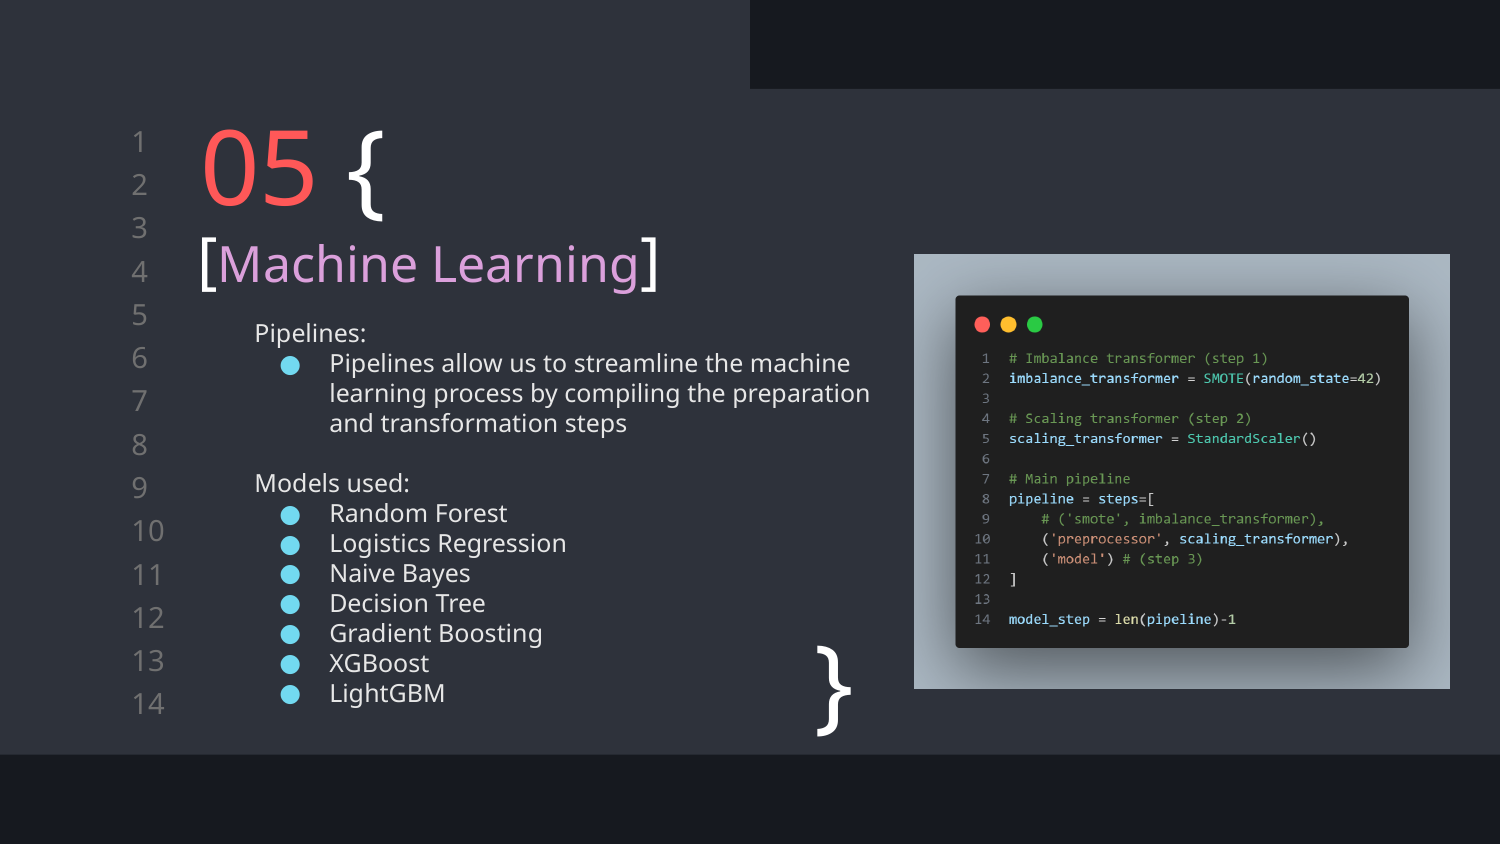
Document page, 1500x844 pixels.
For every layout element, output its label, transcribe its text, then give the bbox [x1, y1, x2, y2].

subtitle Pipelines: Pipelines allow us to streamline the machine learning process by compiling the preparation and transformation steps Models used: Random Forest Logistics Regression Naive Bayes Decision Tree Gradient Boosting XGBoost LightGBM [239, 343, 893, 682]
text_box } [799, 614, 883, 743]
picture [914, 254, 1451, 689]
title 05 { [142, 73, 445, 255]
title [Machine Learning] [182, 213, 1105, 302]
